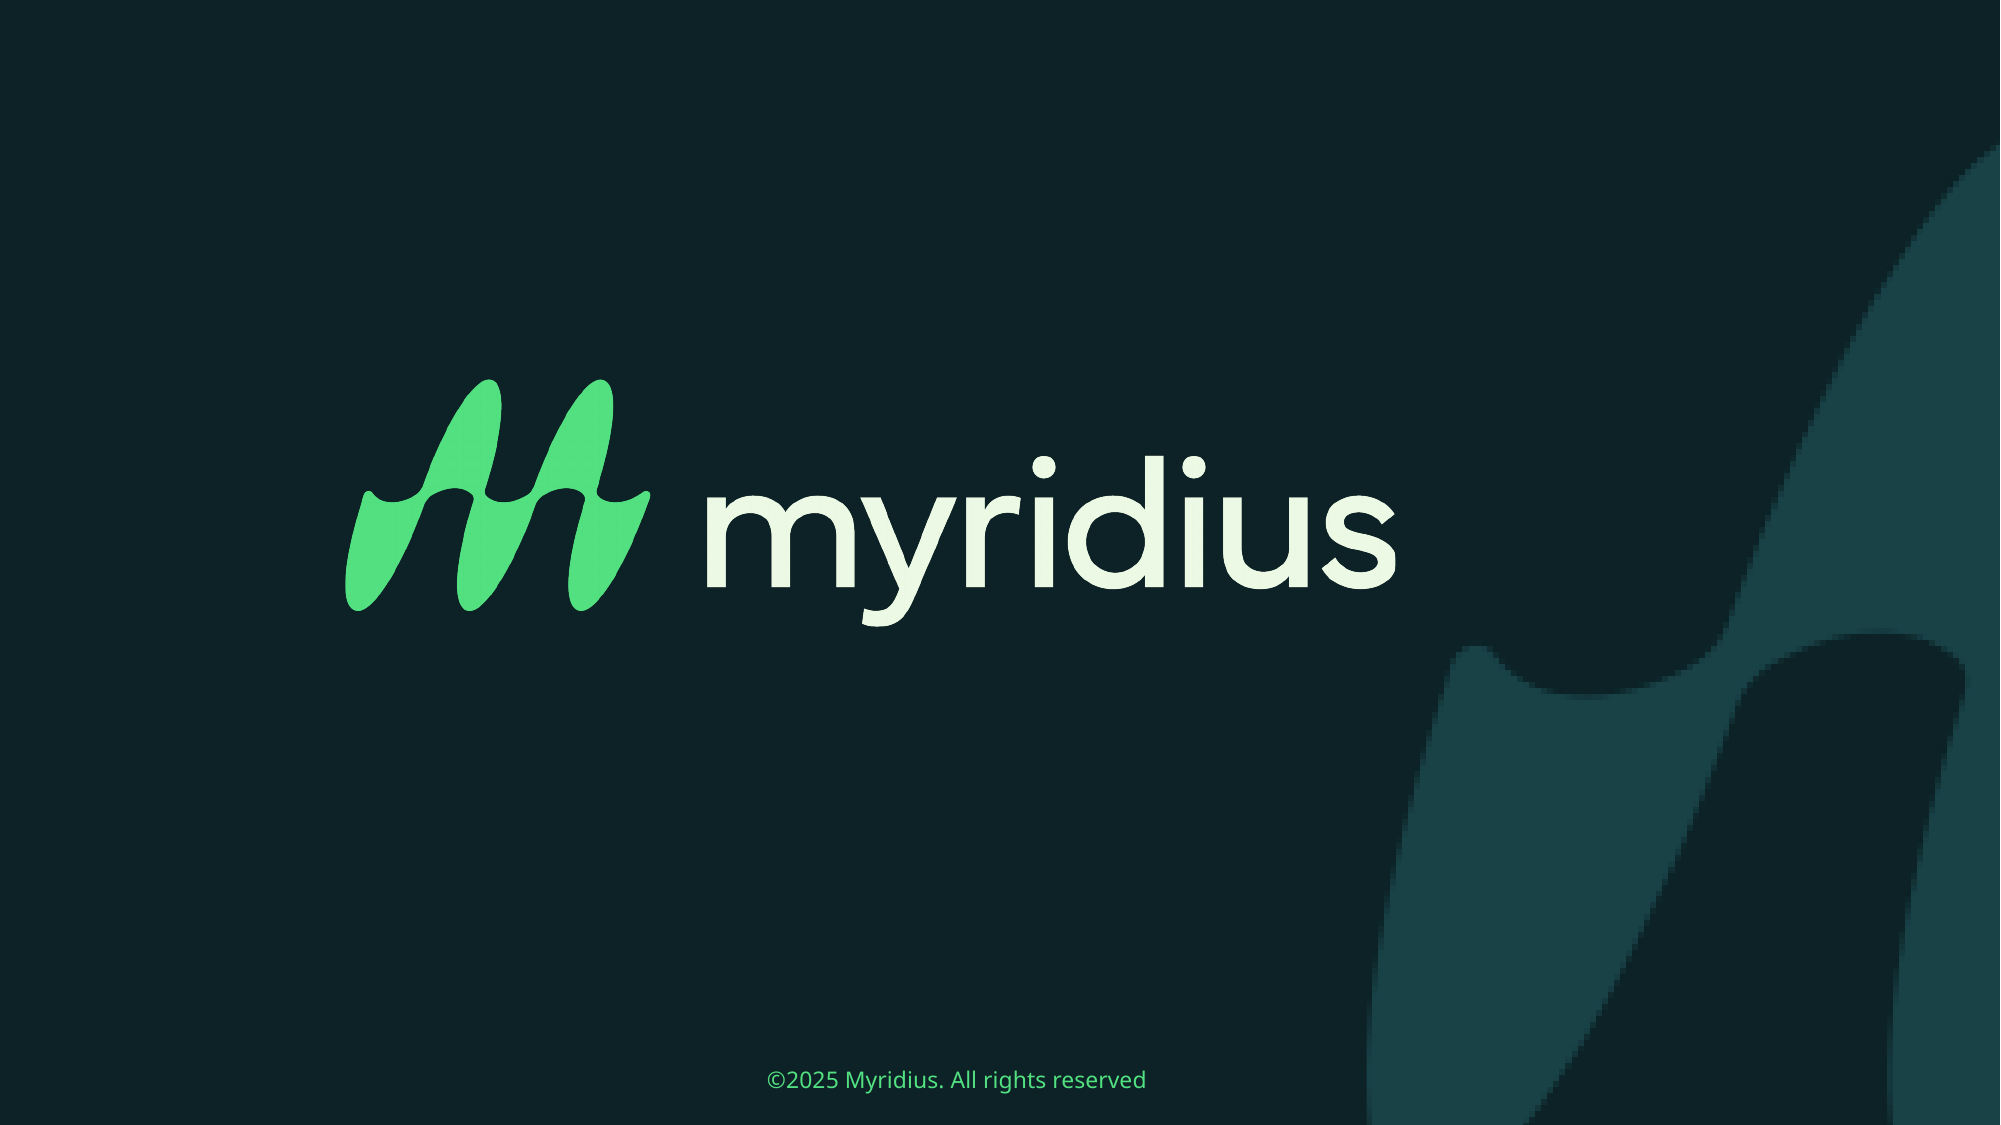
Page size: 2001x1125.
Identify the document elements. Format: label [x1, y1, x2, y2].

picture [345, 128, 2000, 1125]
